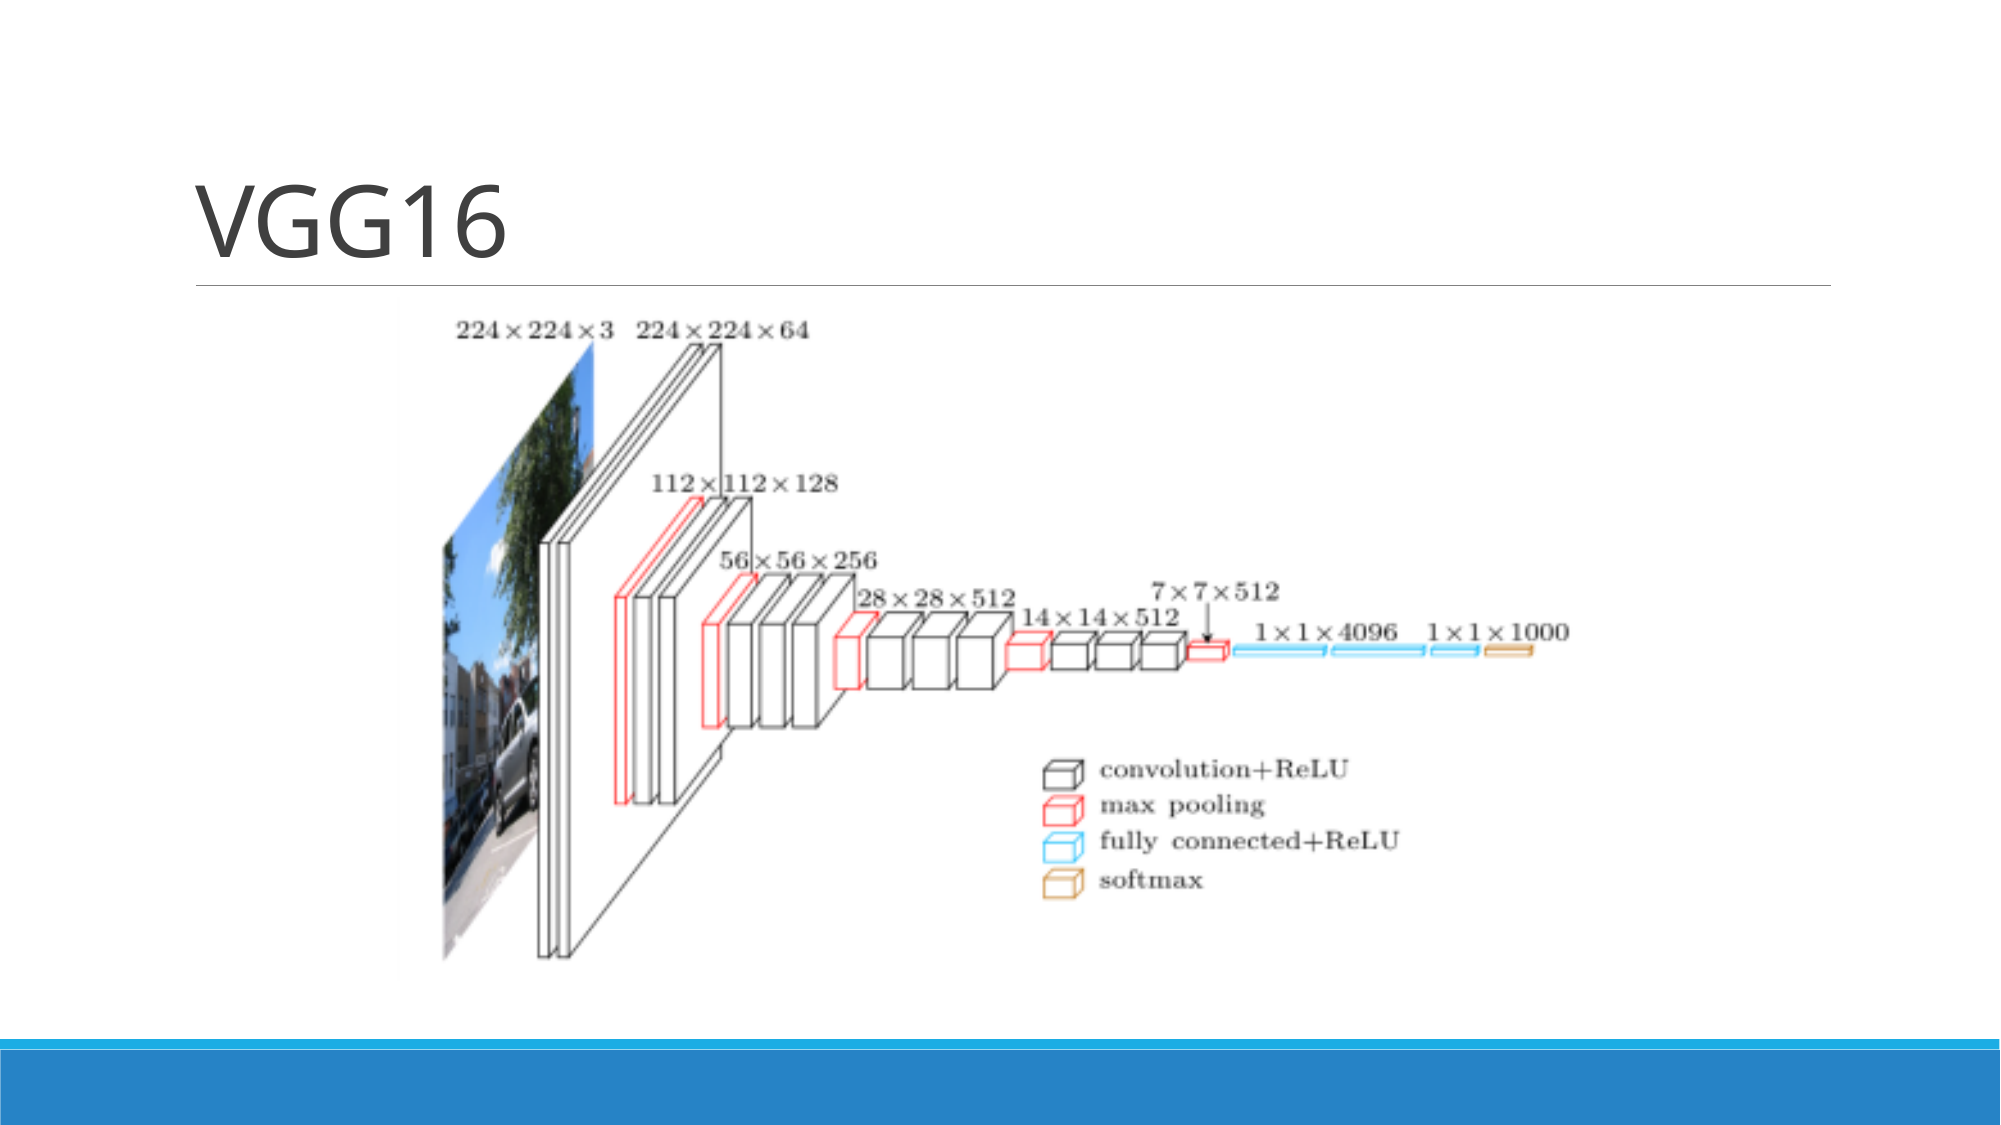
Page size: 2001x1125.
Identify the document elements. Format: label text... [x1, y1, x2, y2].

title VGG16 [180, 47, 1830, 285]
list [396, 297, 1604, 982]
